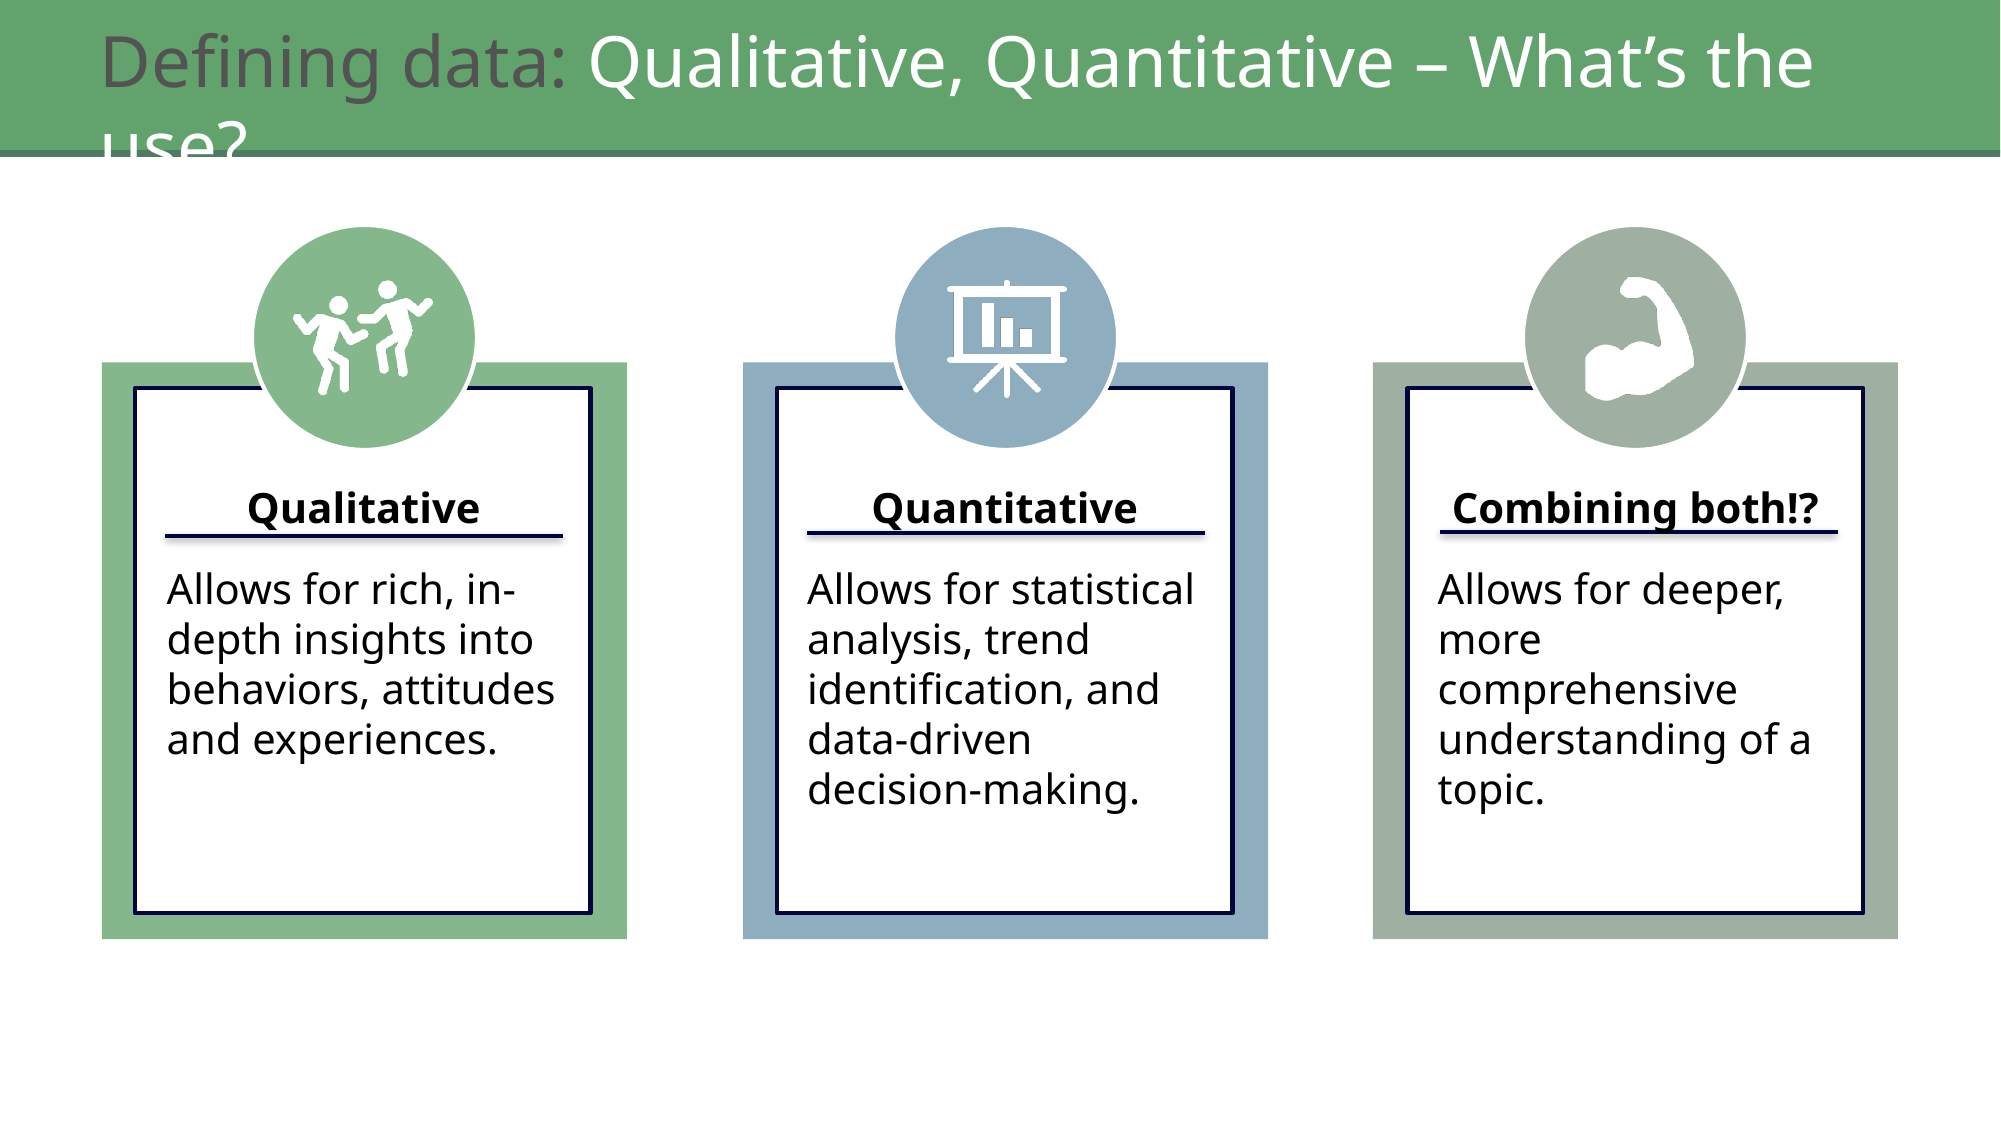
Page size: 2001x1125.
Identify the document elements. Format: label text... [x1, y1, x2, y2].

title Defining data: Qualitative, Quantitative – What’s the use? [99, 50, 1902, 154]
list Allows for deeper, more comprehensive understanding of a topic. [1407, 562, 1864, 913]
list Quantitative [776, 468, 1233, 526]
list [1561, 262, 1712, 413]
list Allows for rich, in-depth insights into behaviors, attitudes and experiences. [136, 562, 591, 913]
list Allows for statistical analysis, trend identification, and data-driven decision-making. [776, 562, 1233, 913]
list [287, 262, 438, 413]
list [931, 262, 1082, 413]
list Combining both!? [1407, 468, 1864, 526]
list Qualitative [136, 468, 591, 526]
